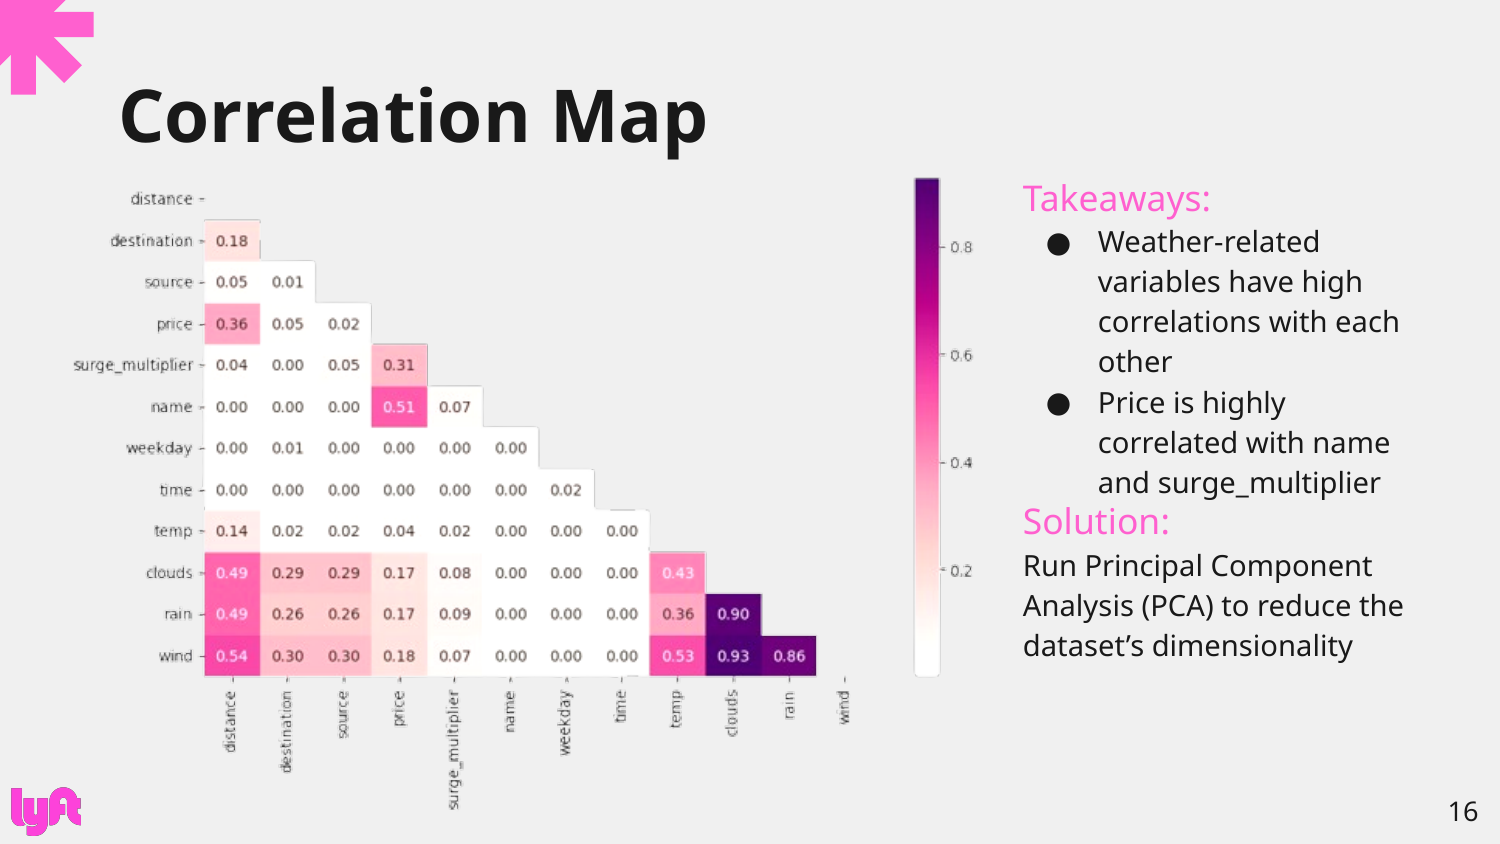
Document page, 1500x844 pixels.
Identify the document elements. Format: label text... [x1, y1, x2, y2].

picture [62, 169, 985, 819]
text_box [11, 786, 81, 836]
text_box Takeaways: Weather-related variables have high correlations with each other Price is highly correlated with name and surge_multiplier Solution: Run Principal Component Analysis (PCA) to reduce the dataset’s dimensionality [1007, 160, 1441, 678]
slide_number ‹#› [1403, 779, 1494, 844]
title Correlation Map [118, 69, 1382, 145]
